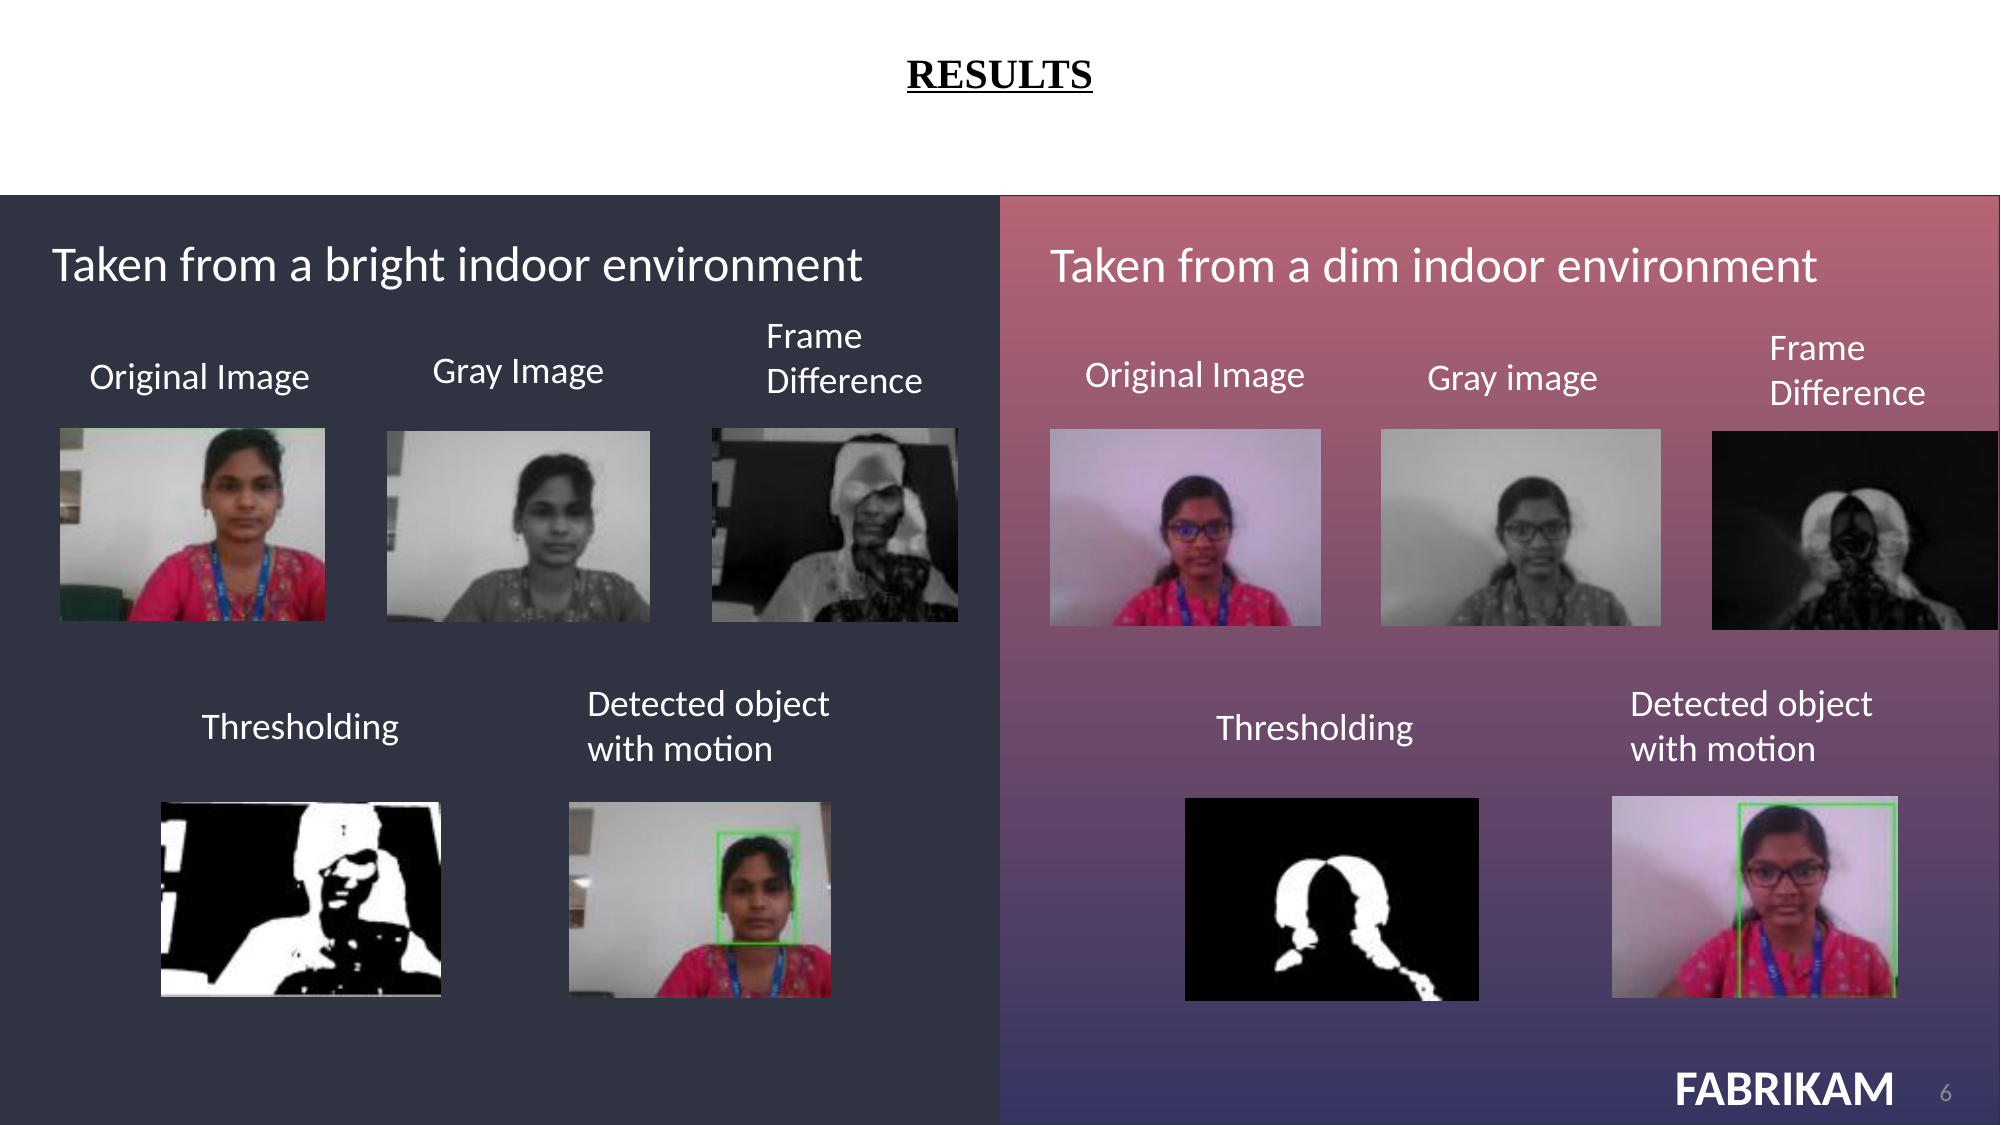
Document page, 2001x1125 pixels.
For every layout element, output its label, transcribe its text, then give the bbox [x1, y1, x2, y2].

text_box Gray Image [417, 338, 664, 399]
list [161, 802, 441, 997]
slide_number 6 [1894, 1061, 1968, 1121]
text_box Taken from a dim indoor environment [1035, 225, 2000, 300]
text_box Thresholding [186, 694, 433, 755]
text_box Frame Difference [1754, 315, 2000, 421]
text_box Original Image [74, 344, 337, 405]
text_box Taken from a bright indoor environment [37, 224, 909, 299]
text_box Thresholding [1201, 695, 1447, 756]
text_box Frame Difference [751, 304, 997, 409]
picture [1611, 796, 1898, 998]
title results [504, 26, 1496, 118]
picture [1050, 429, 1321, 626]
text_box Detected object with motion [1615, 671, 1909, 777]
picture [569, 802, 831, 998]
picture [1185, 798, 1479, 1001]
picture [387, 431, 650, 622]
text_box Original Image [1070, 342, 1332, 403]
text_box Gray image [1412, 345, 1658, 406]
picture [1381, 429, 1661, 626]
text_box Detected object with motion [572, 672, 886, 777]
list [712, 428, 958, 622]
picture [1712, 431, 1998, 630]
picture [59, 428, 325, 622]
